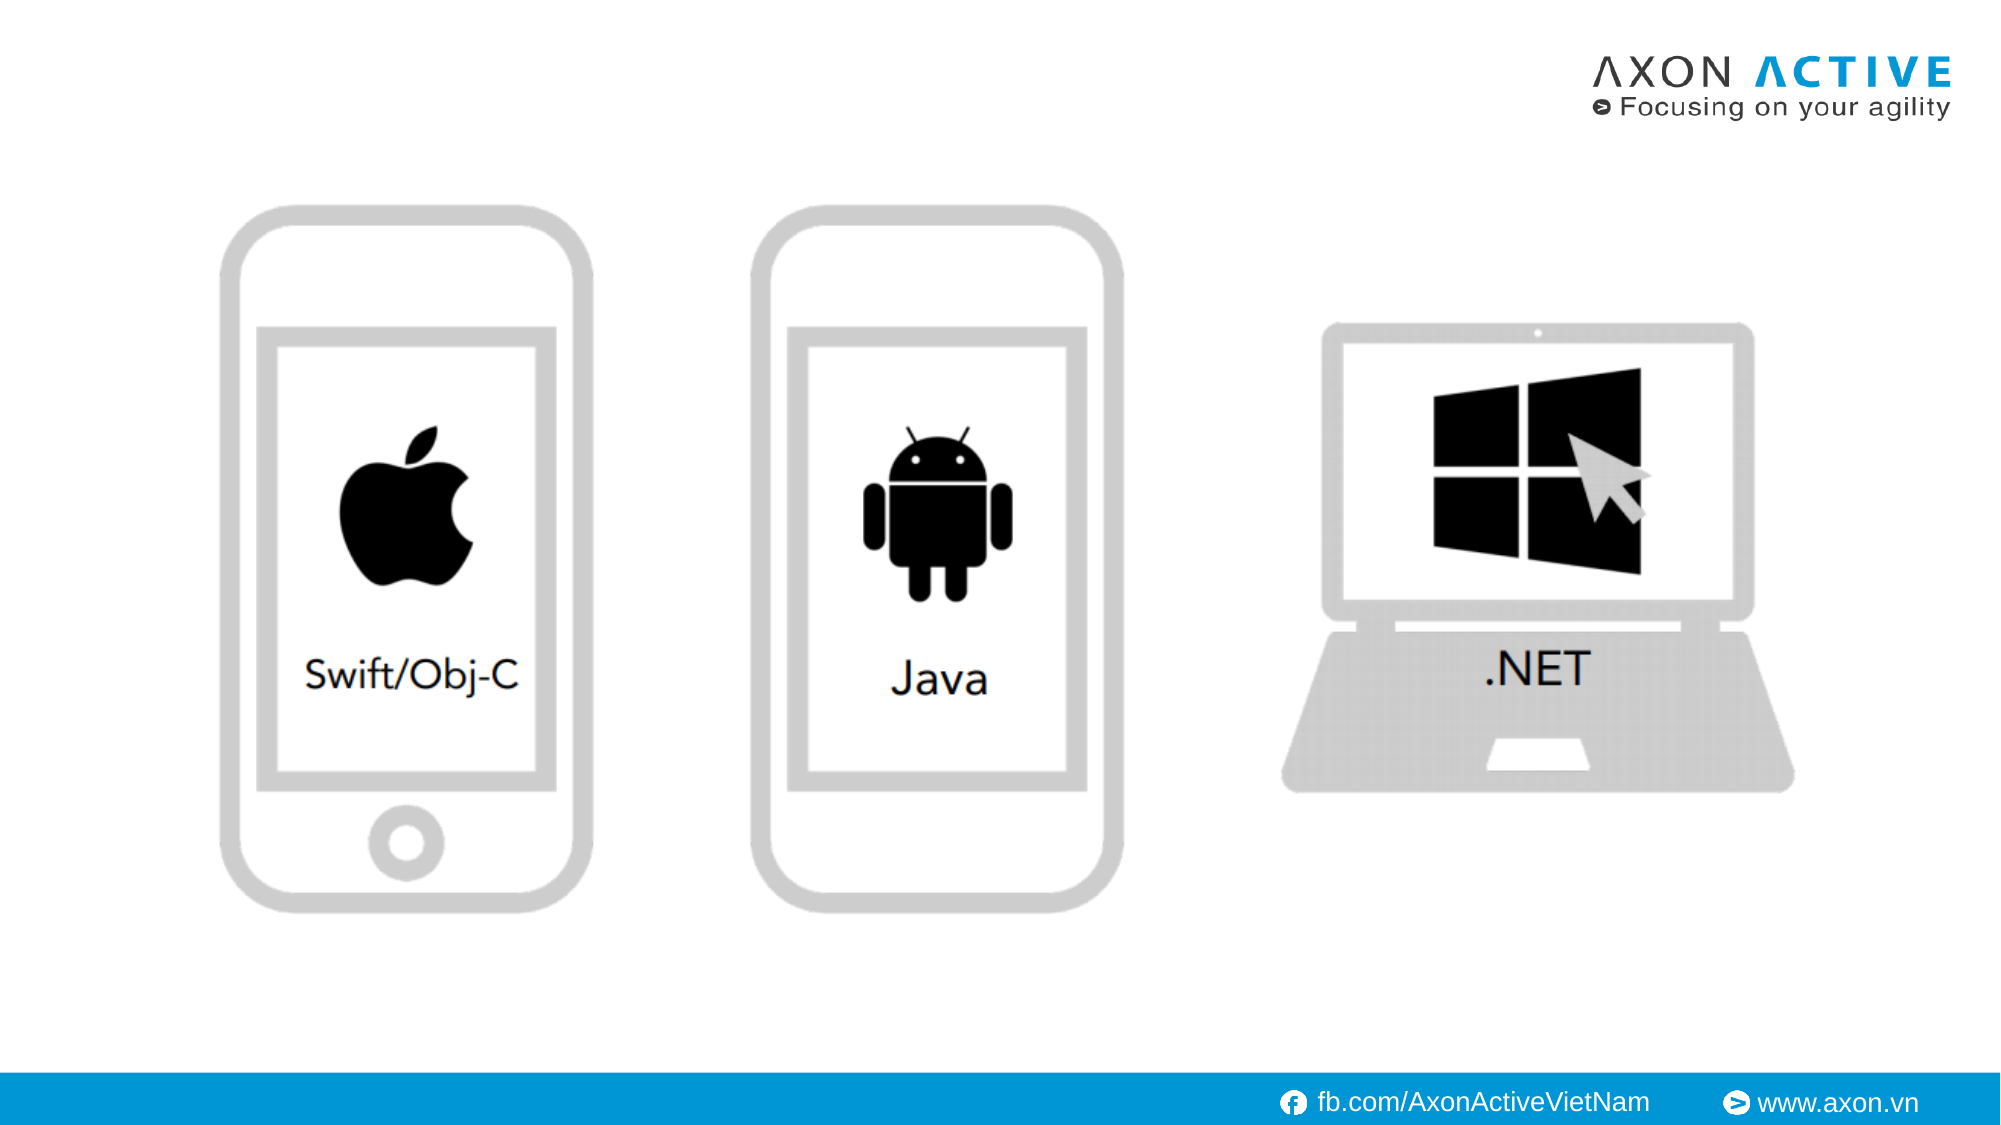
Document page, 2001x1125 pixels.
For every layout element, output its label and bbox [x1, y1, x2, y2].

picture [165, 168, 1835, 957]
picture [1281, 1091, 1306, 1114]
picture [1559, 38, 1983, 138]
picture [1724, 1091, 1749, 1114]
